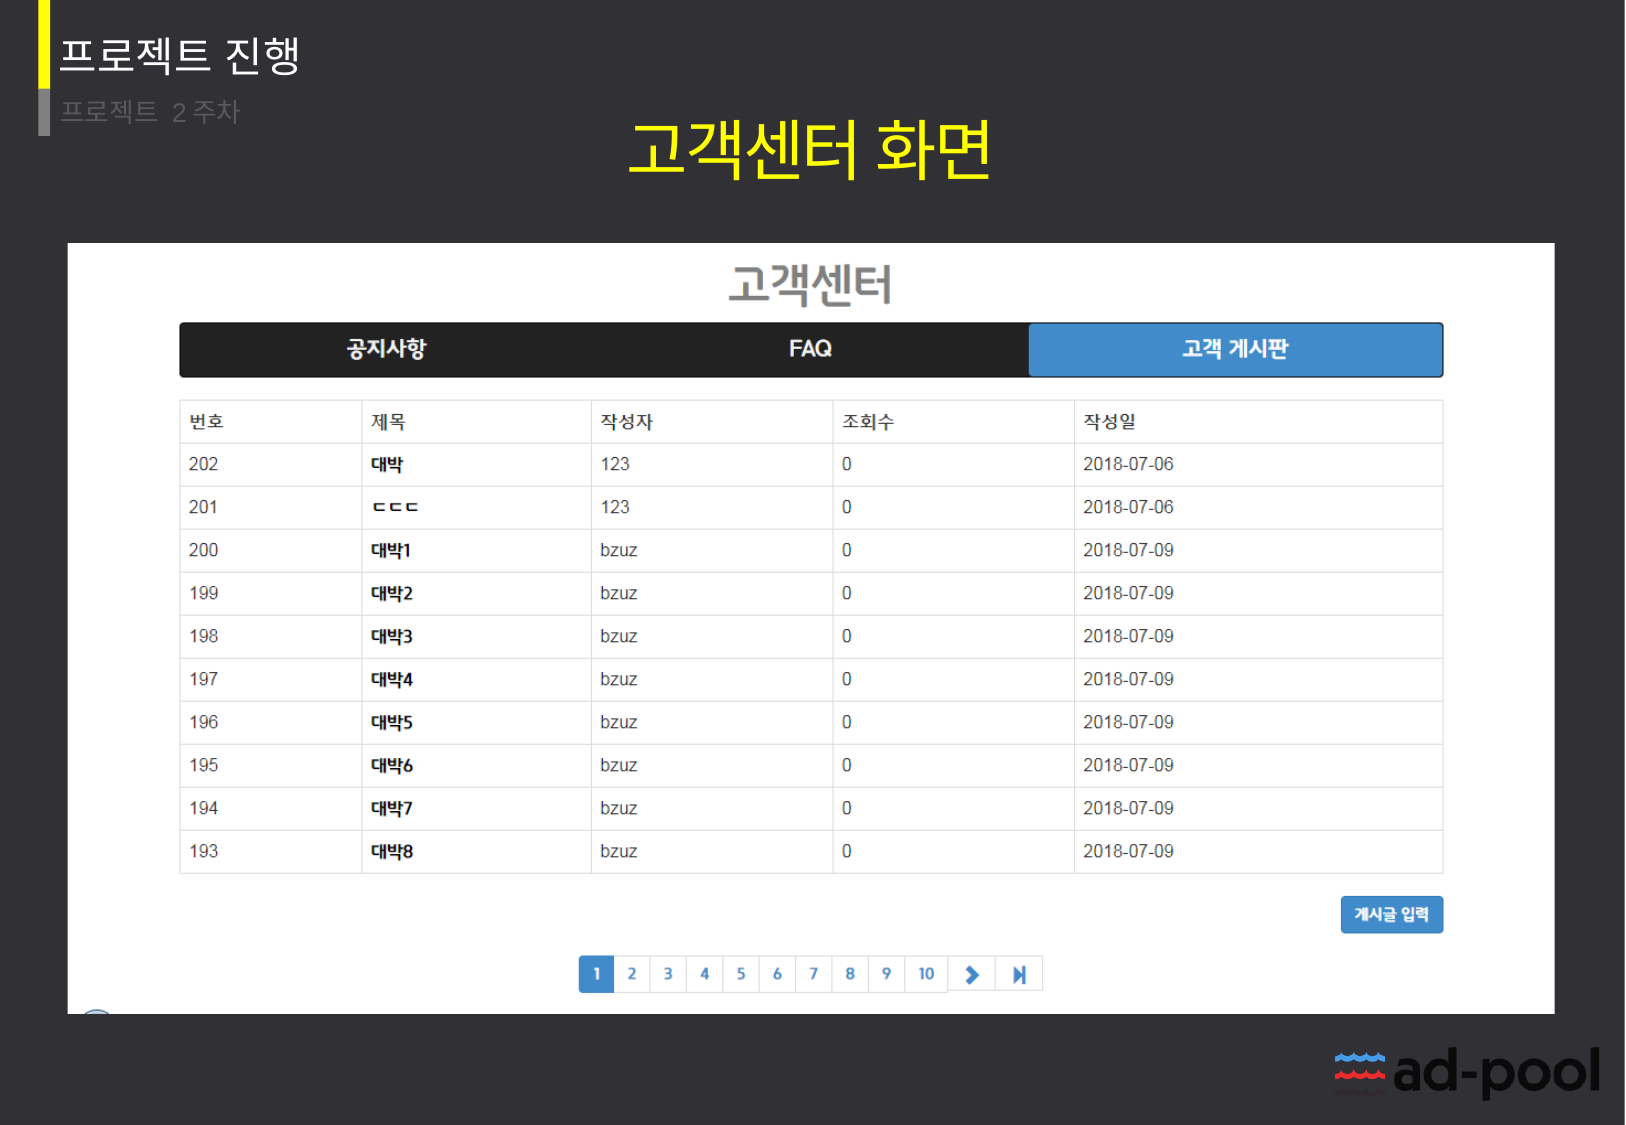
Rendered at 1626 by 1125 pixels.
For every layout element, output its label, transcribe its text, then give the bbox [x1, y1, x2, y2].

picture [0, 0, 1625, 1125]
text_box 고객센터 화면 [611, 101, 1011, 197]
